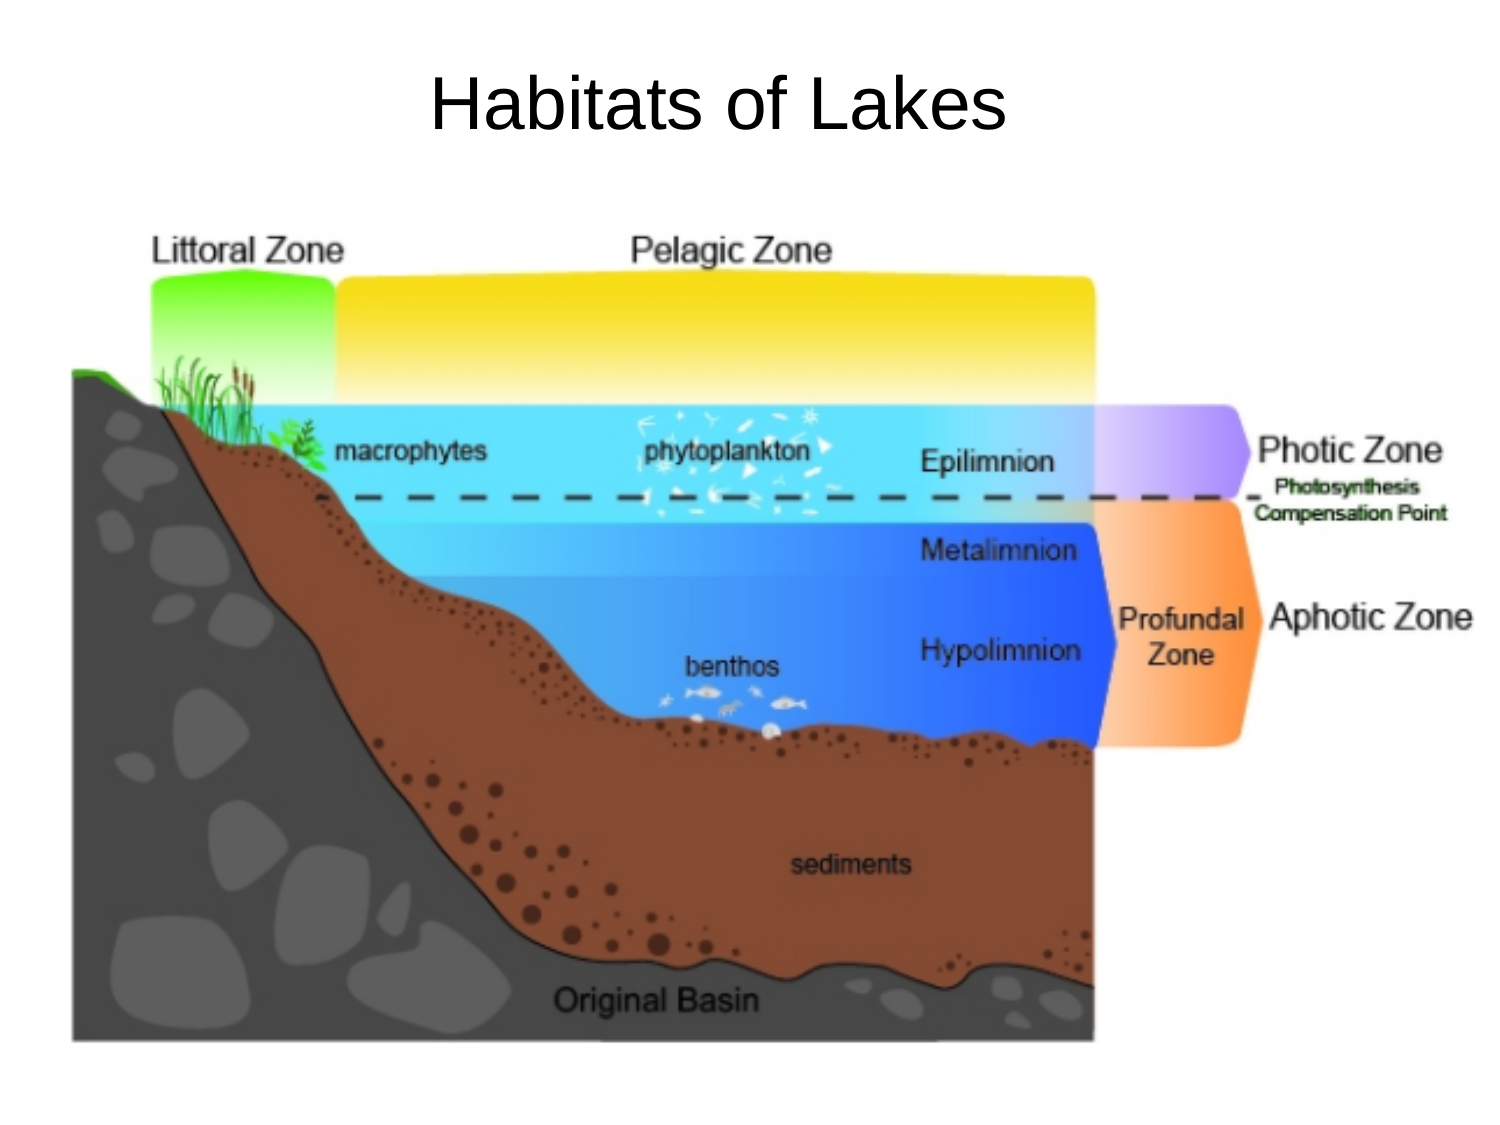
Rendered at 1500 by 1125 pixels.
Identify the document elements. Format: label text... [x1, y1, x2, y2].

title Habitats of Lakes [414, 23, 1111, 186]
picture [0, 195, 1500, 1064]
